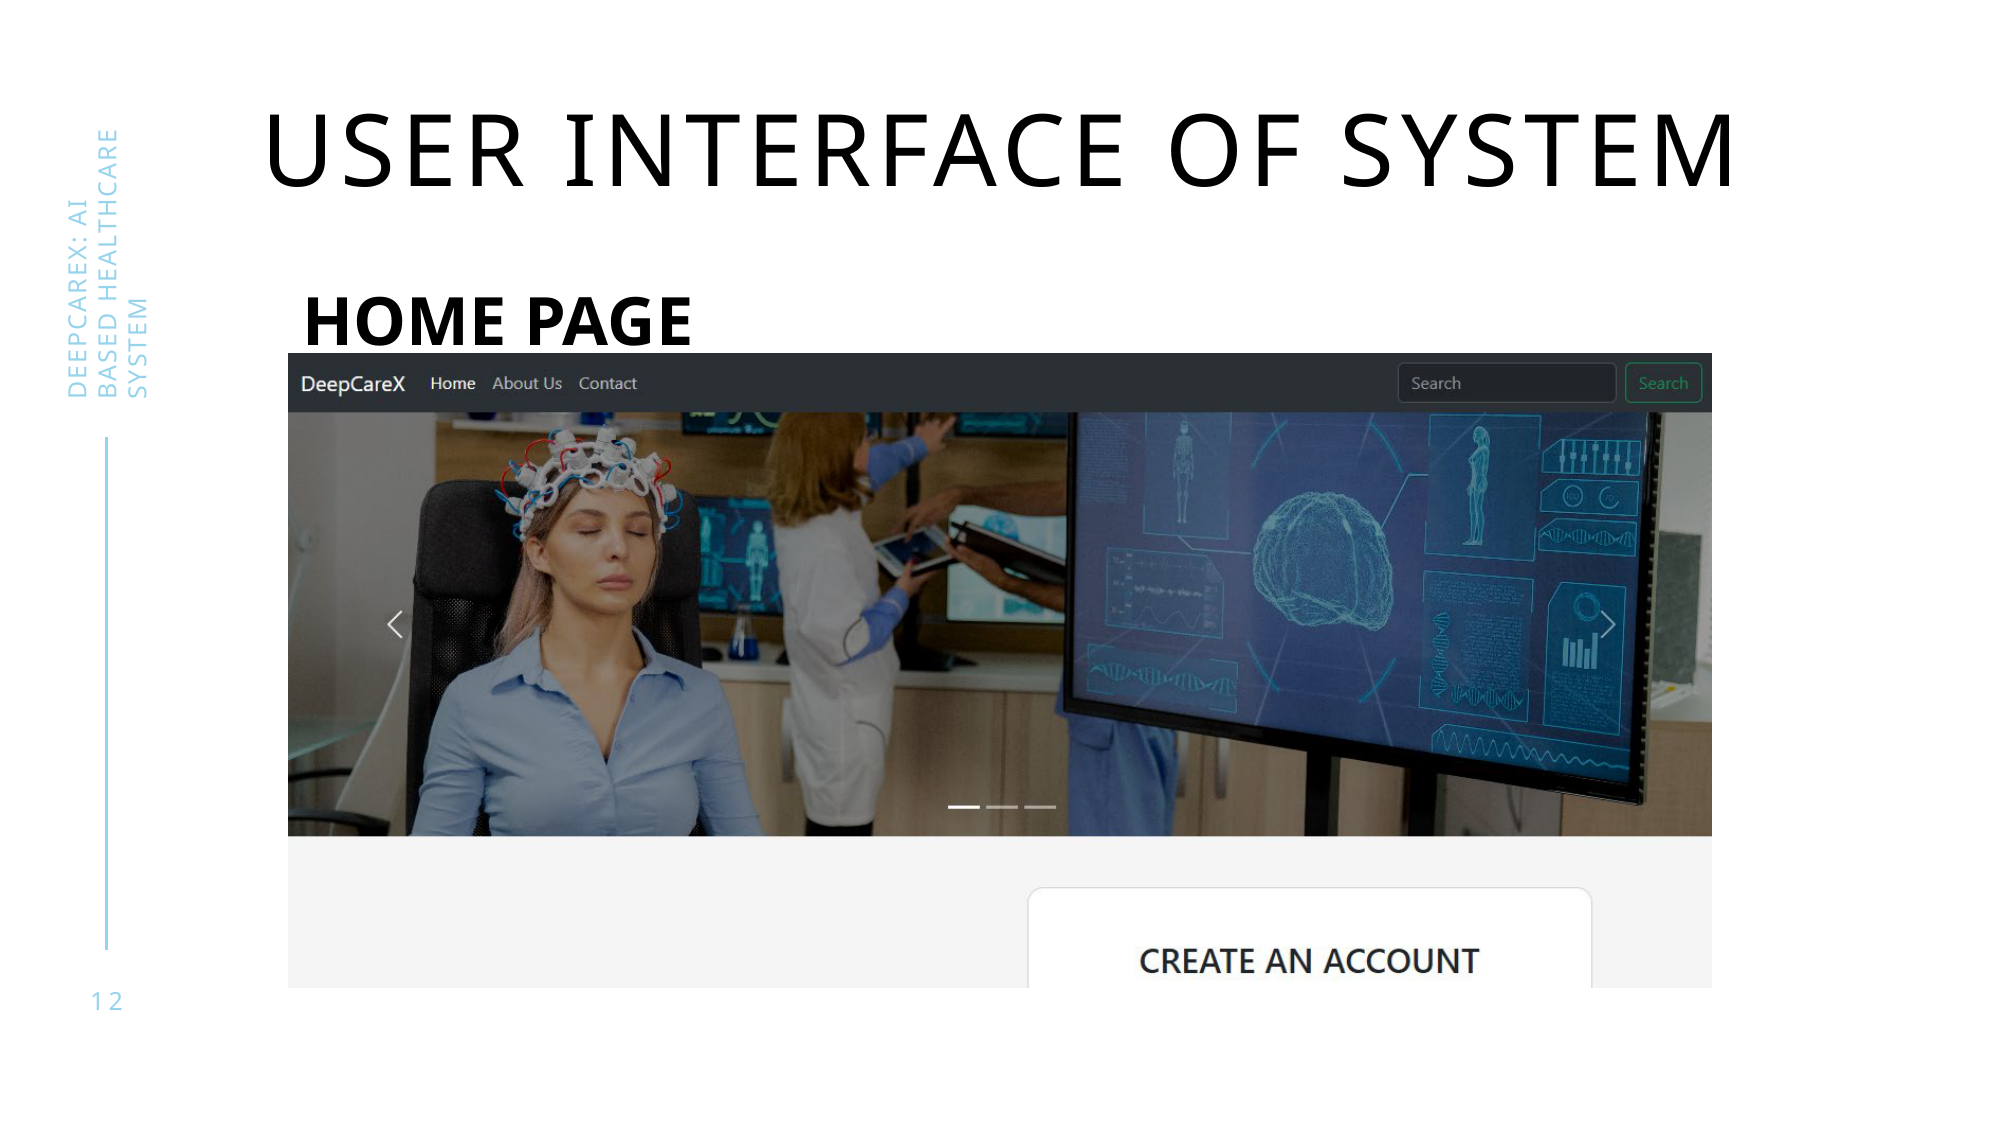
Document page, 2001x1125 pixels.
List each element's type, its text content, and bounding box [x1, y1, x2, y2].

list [287, 353, 1712, 988]
footer DeepCareX: AI based Healthcare System [90, 107, 122, 400]
slide_number 12 [68, 987, 144, 1018]
title User interface of system [195, 99, 1808, 250]
text_box HOME PAGE [288, 271, 711, 353]
